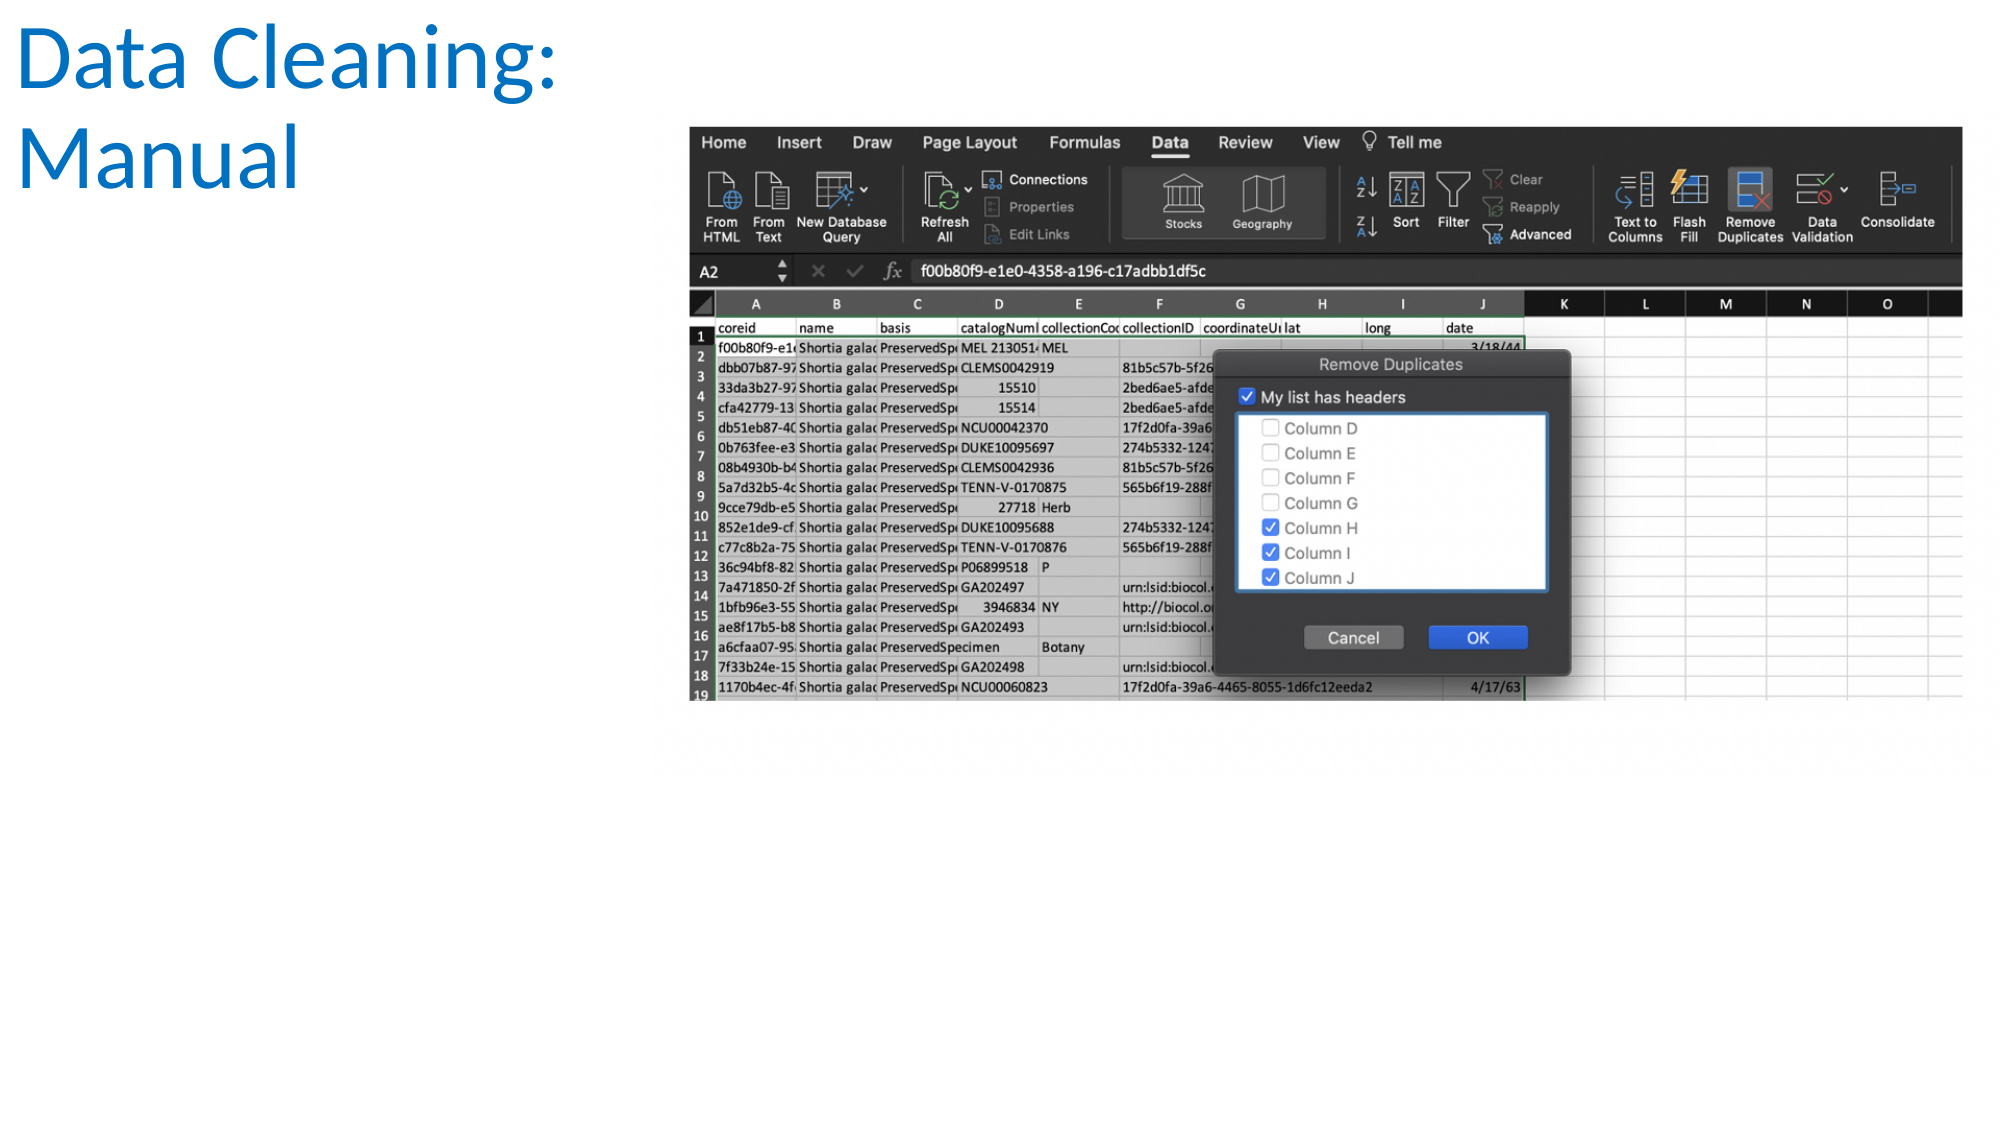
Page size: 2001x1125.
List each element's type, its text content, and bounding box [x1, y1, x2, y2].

picture [649, 108, 2000, 776]
title Data Cleaning: Manual [0, 0, 1725, 218]
